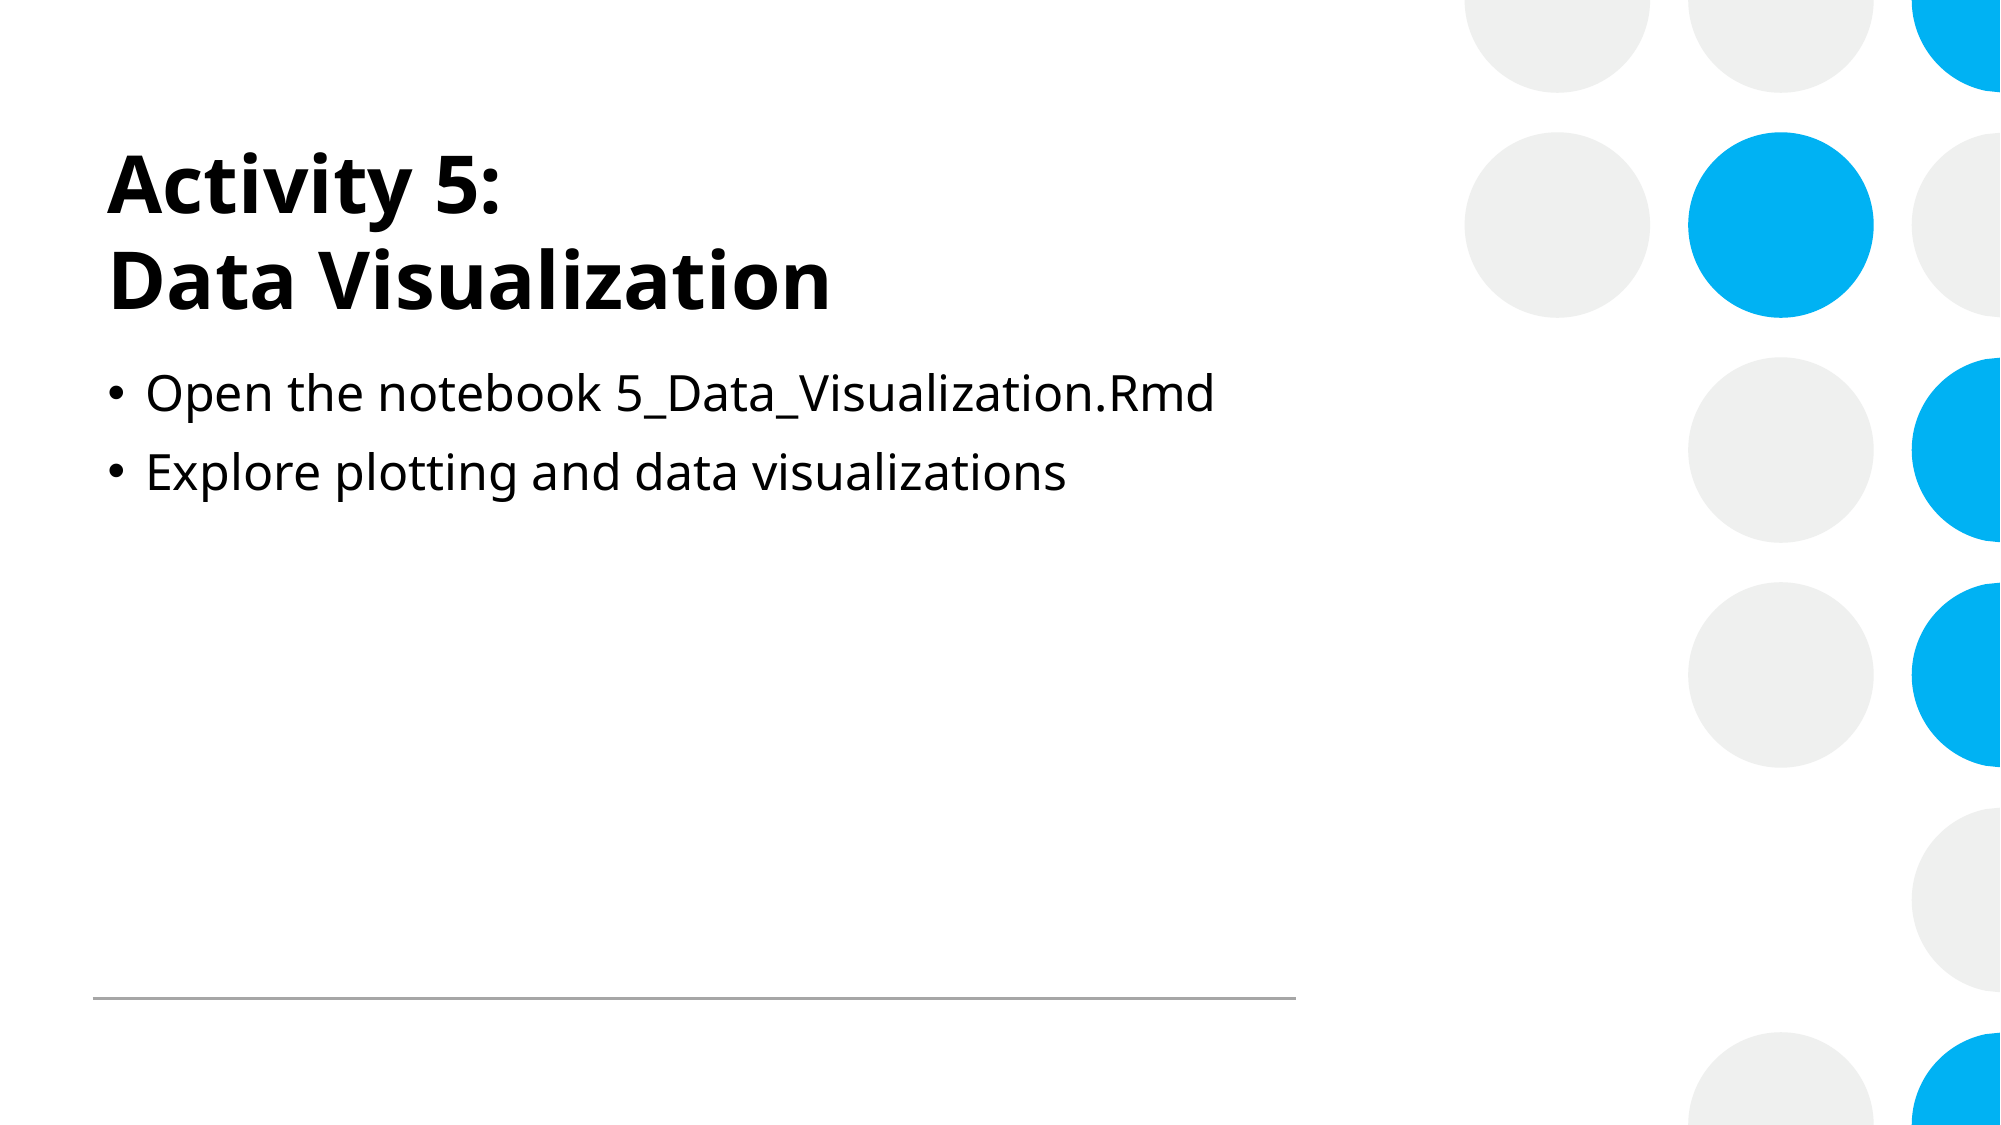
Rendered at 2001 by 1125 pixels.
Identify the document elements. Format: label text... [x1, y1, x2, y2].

list Open the notebook 5_Data_Visualization.Rmd Explore plotting and data visualizations [92, 354, 1297, 946]
title Activity 5: Data Visualization [92, 126, 1297, 335]
